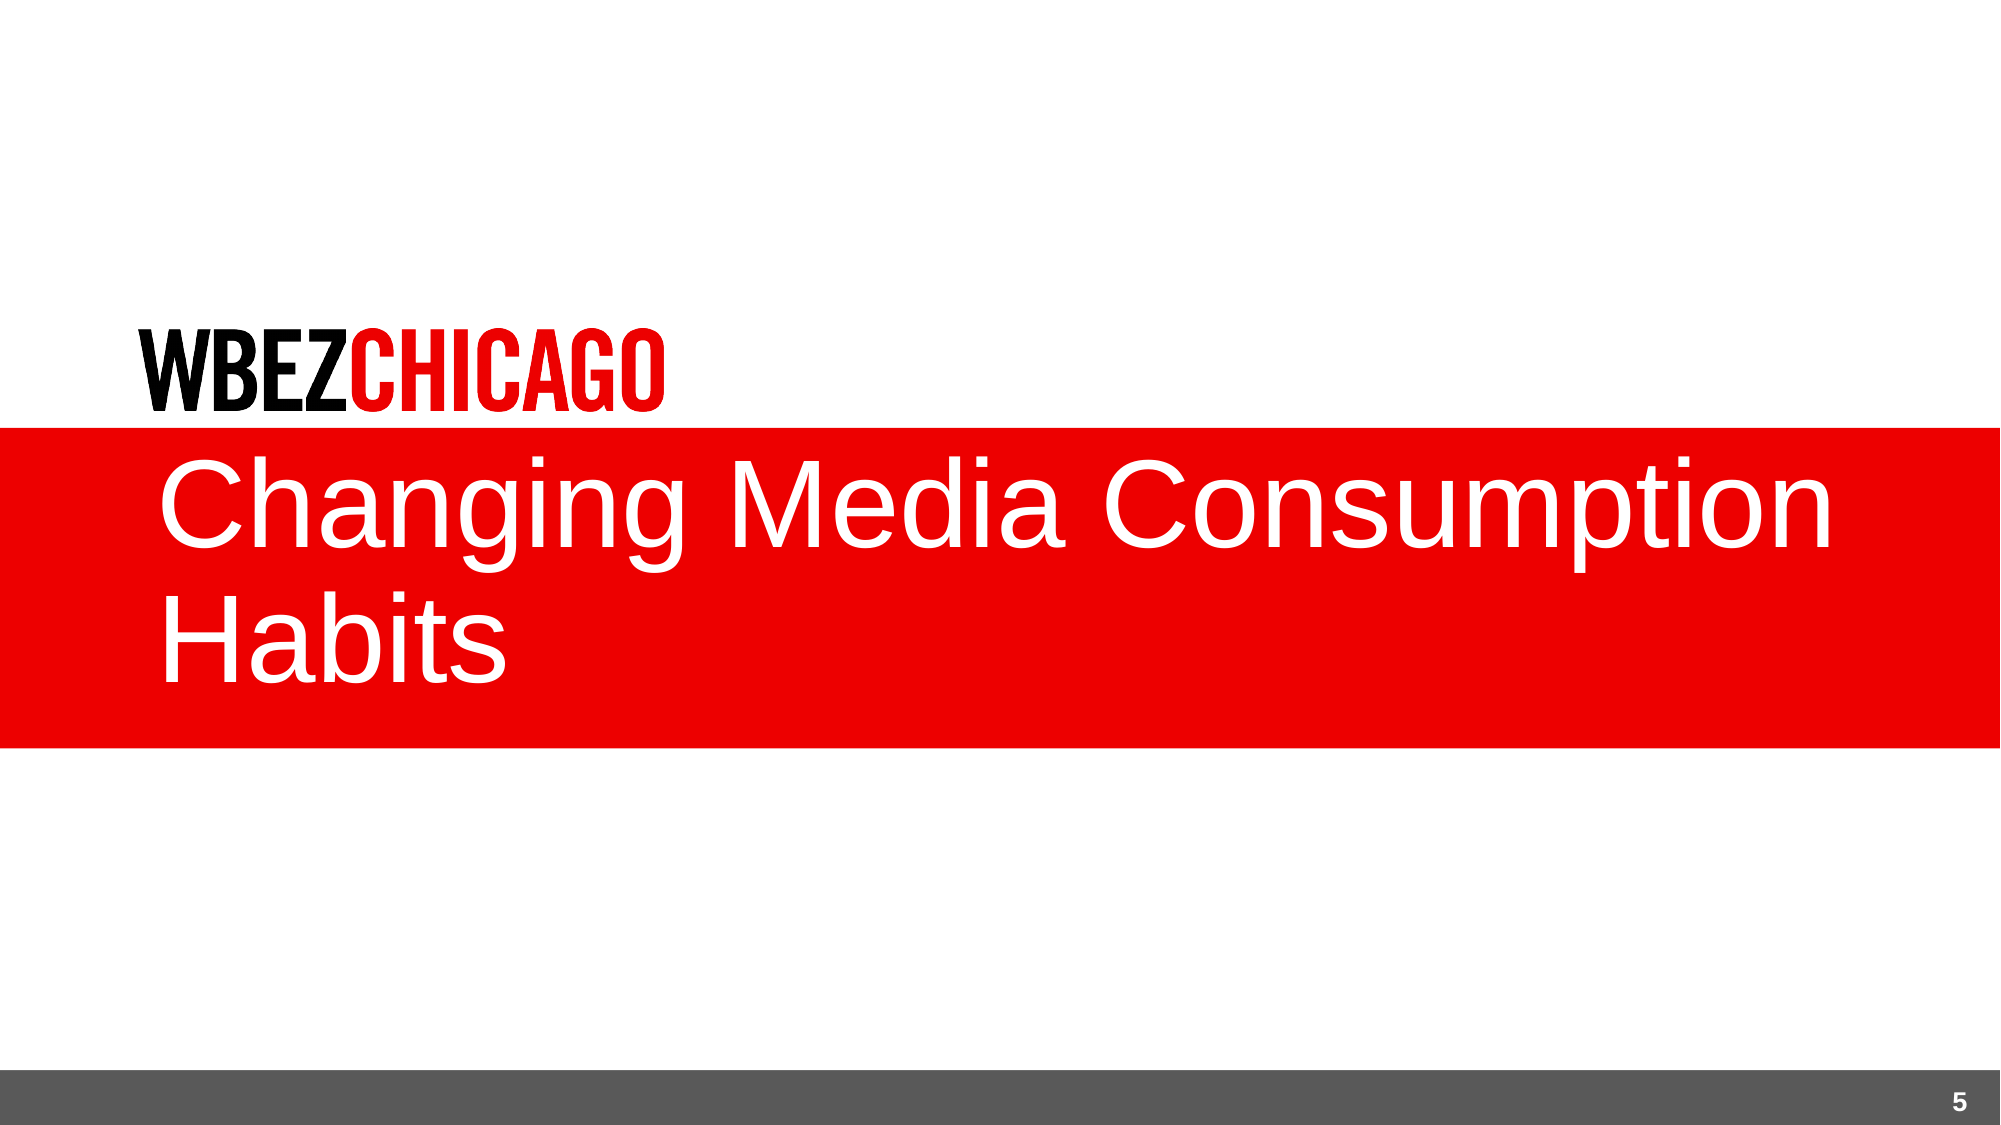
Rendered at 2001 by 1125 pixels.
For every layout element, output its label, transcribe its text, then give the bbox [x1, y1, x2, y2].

title Changing Media Consumption Habits [136, 261, 1862, 730]
